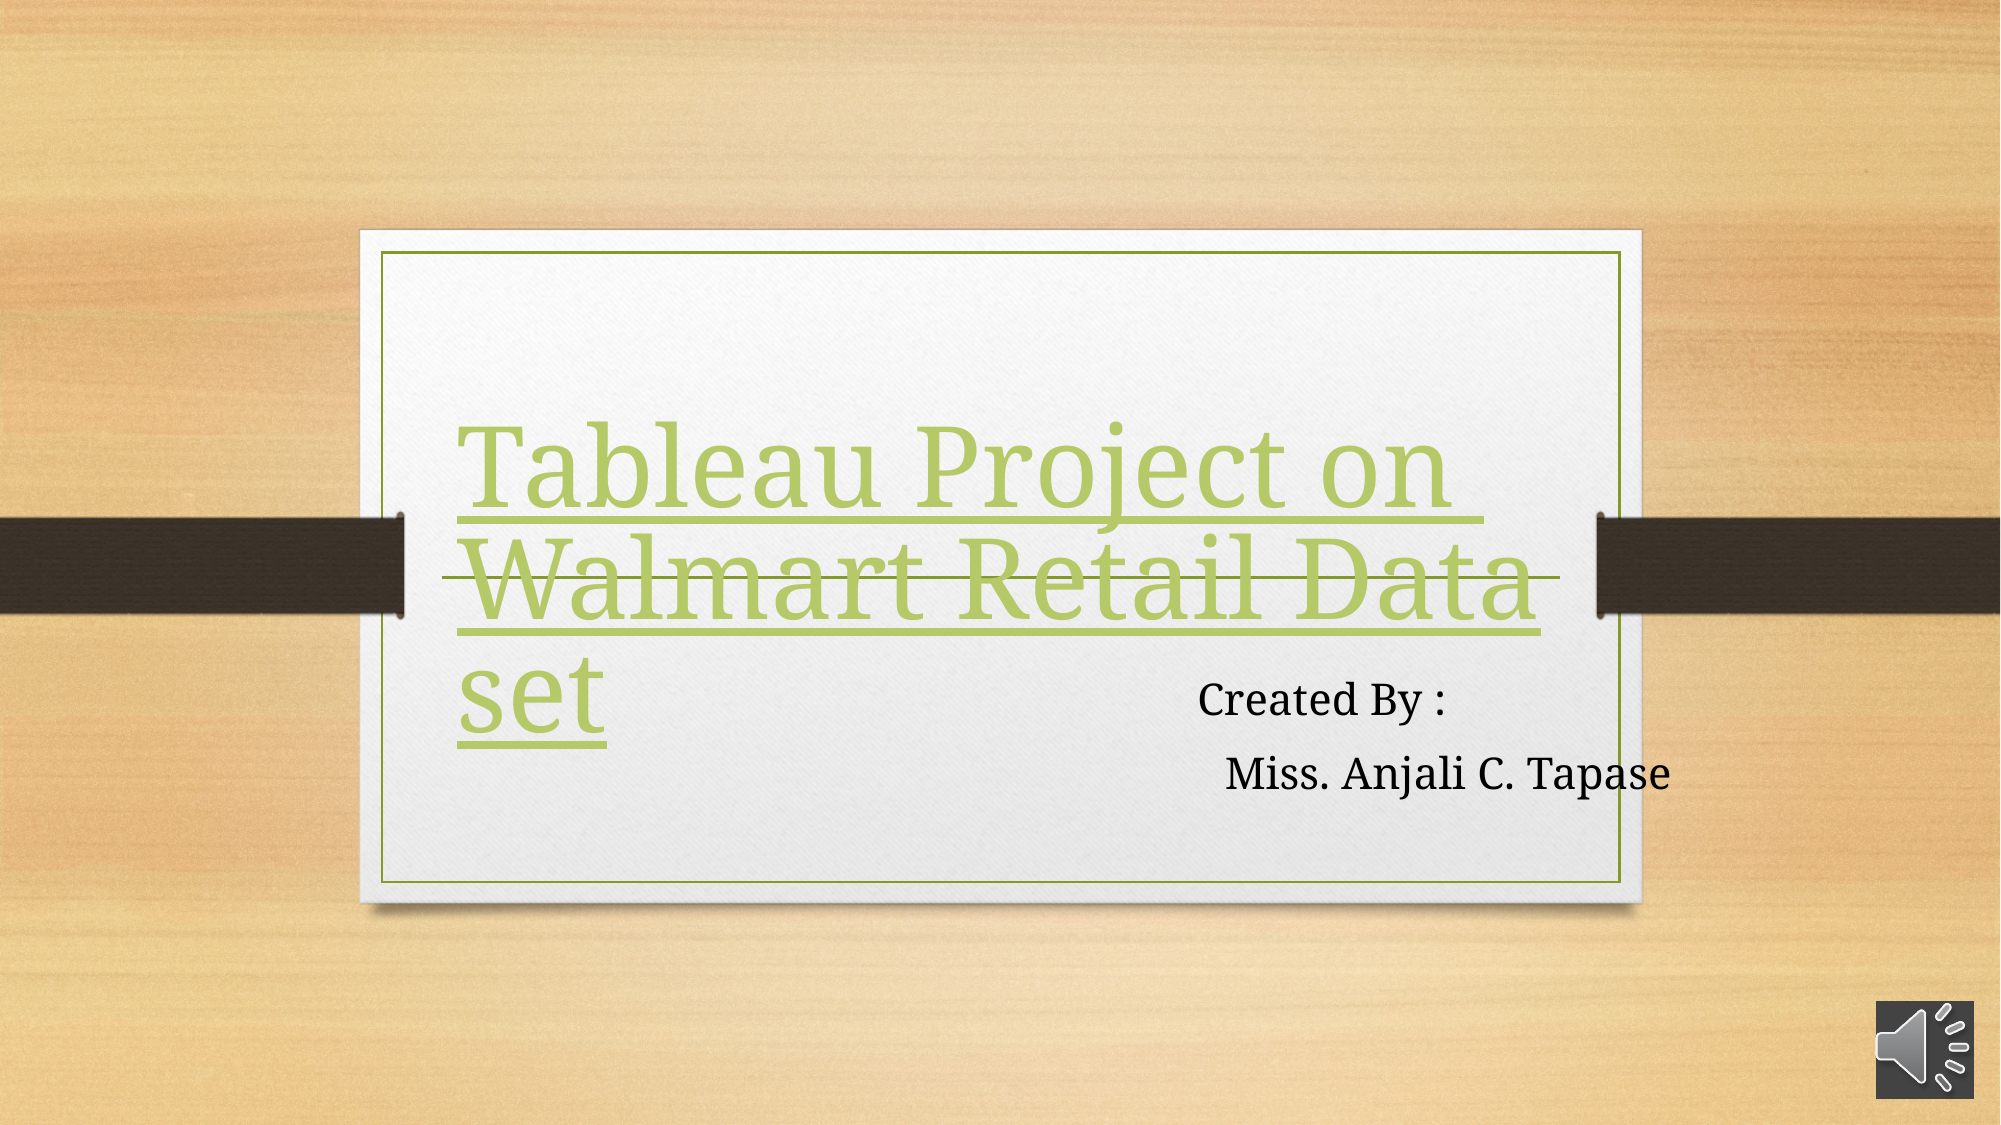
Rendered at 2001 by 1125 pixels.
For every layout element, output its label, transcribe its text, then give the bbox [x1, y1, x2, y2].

title Tableau Project on Walmart Retail Dataset [441, 306, 1560, 556]
subtitle Created By : Miss. Anjali C. Tapase [249, 590, 1750, 1057]
picture [0, 0, 2001, 1125]
